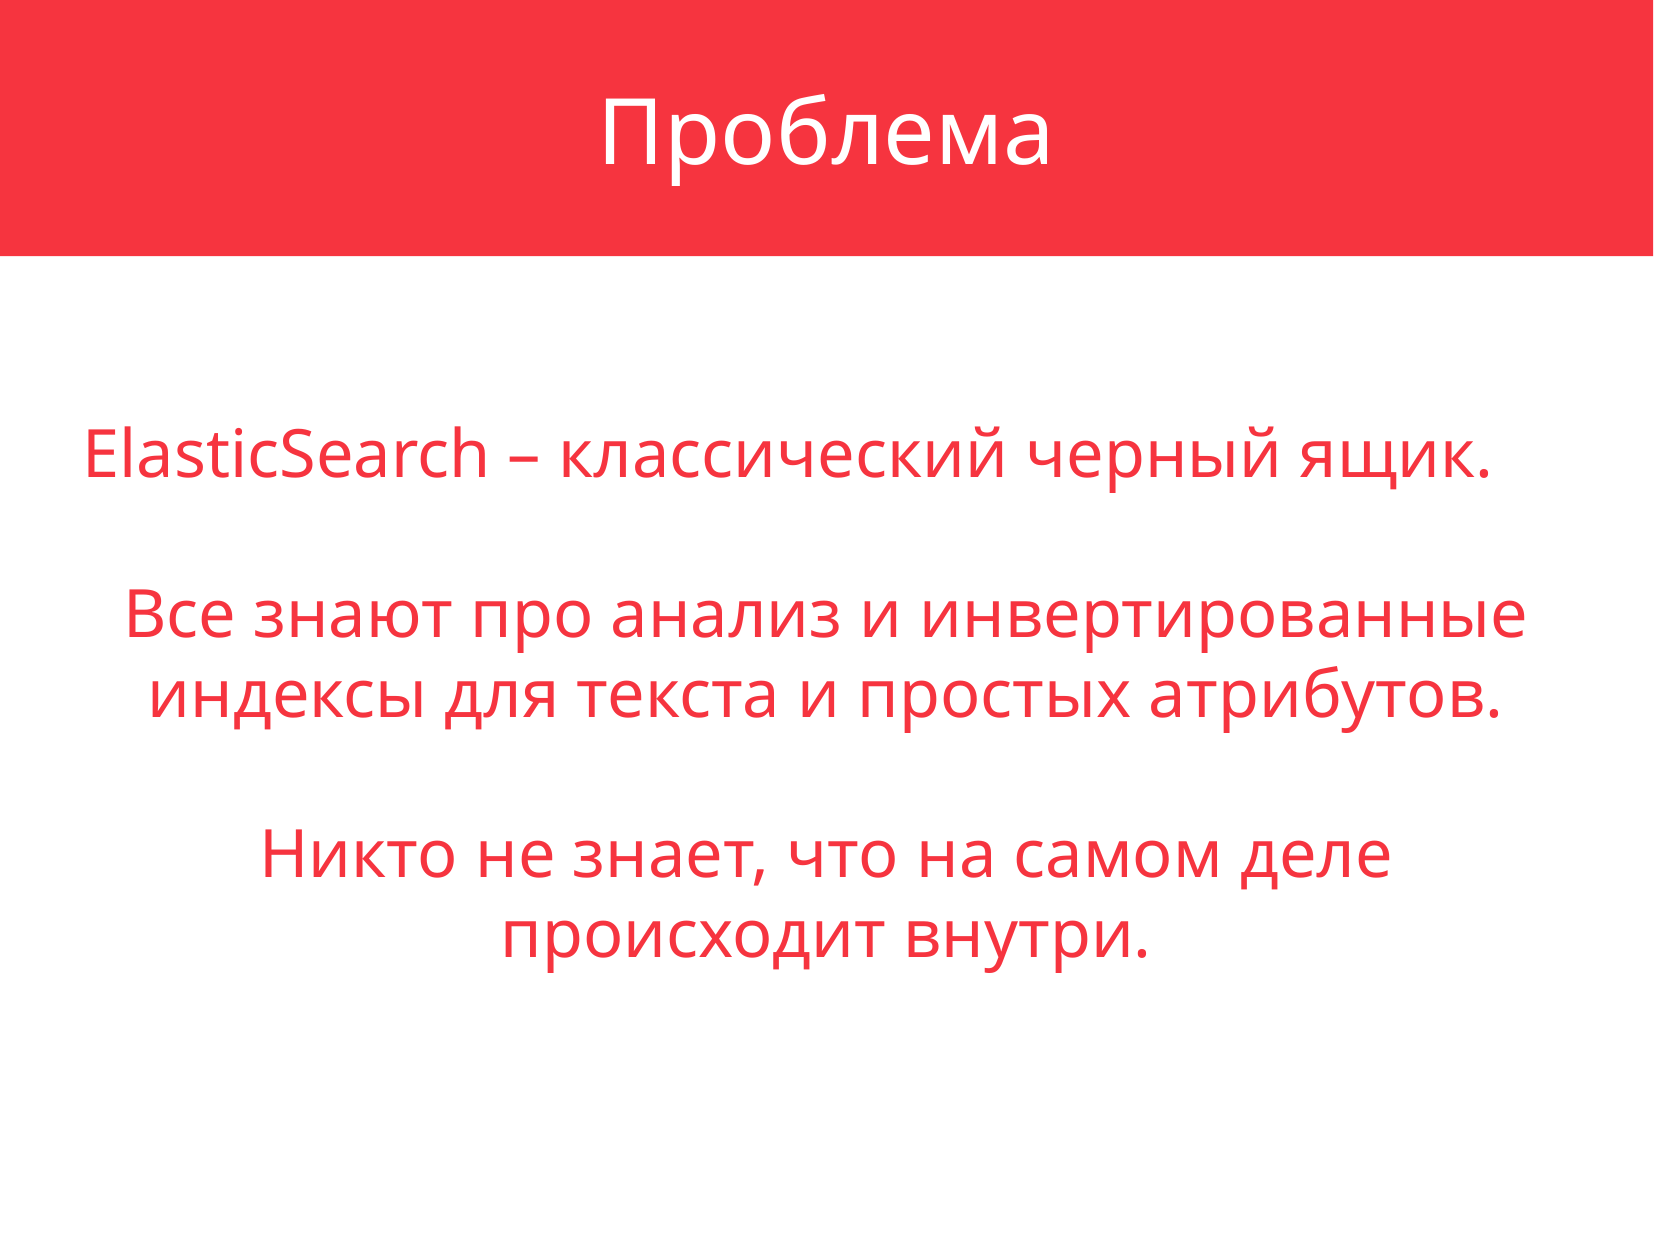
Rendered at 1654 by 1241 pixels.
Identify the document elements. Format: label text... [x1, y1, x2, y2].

text_box ElasticSearch – классический черный ящик. Все знают про анализ и инвертированные индексы для текста и простых атрибутов. Никто не знает, что на самом деле происходит внутри. [82, 331, 1571, 1051]
text_box Проблема [0, 0, 1654, 257]
